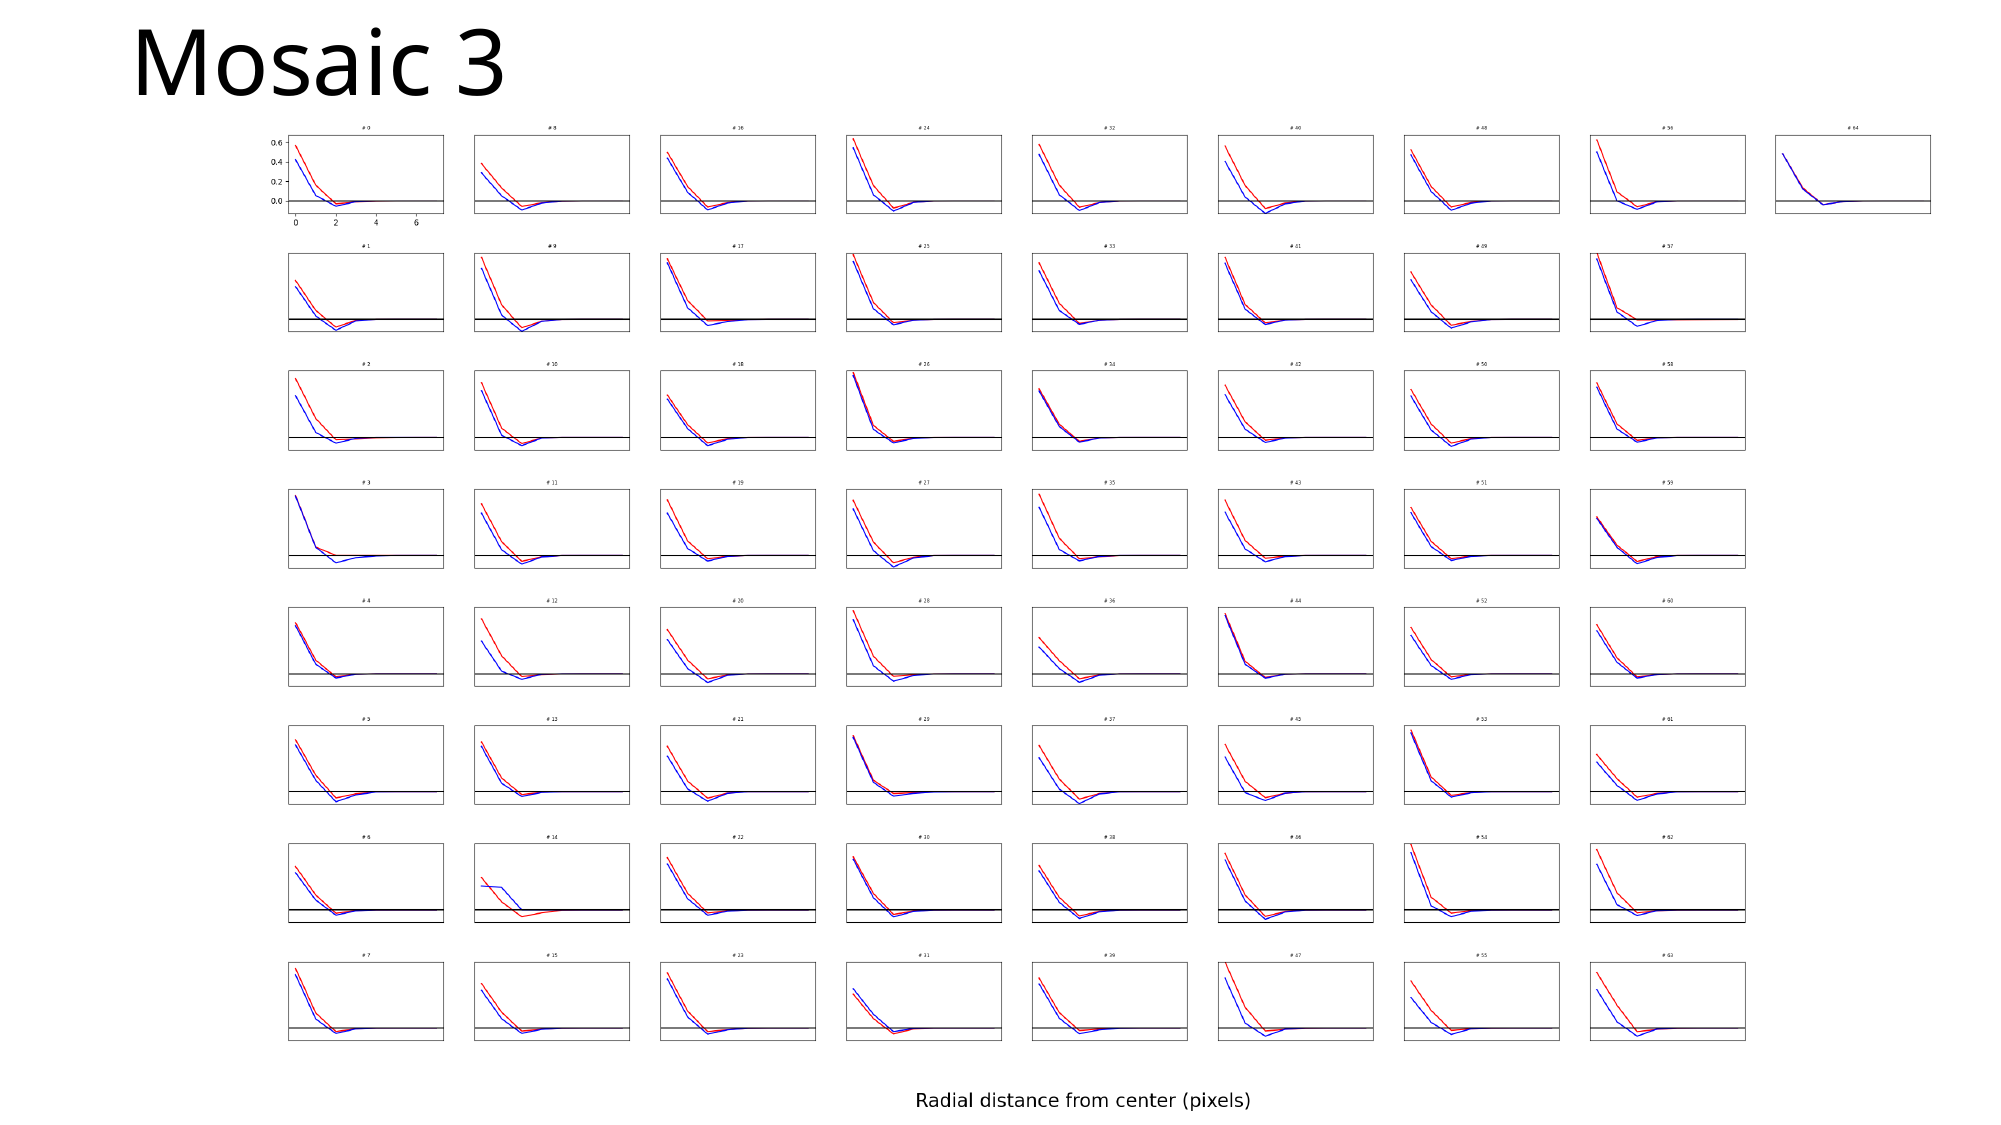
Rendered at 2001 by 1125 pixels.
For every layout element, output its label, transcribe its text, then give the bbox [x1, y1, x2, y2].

picture [226, 100, 1942, 1125]
title Mosaic 3 [115, 0, 1841, 175]
